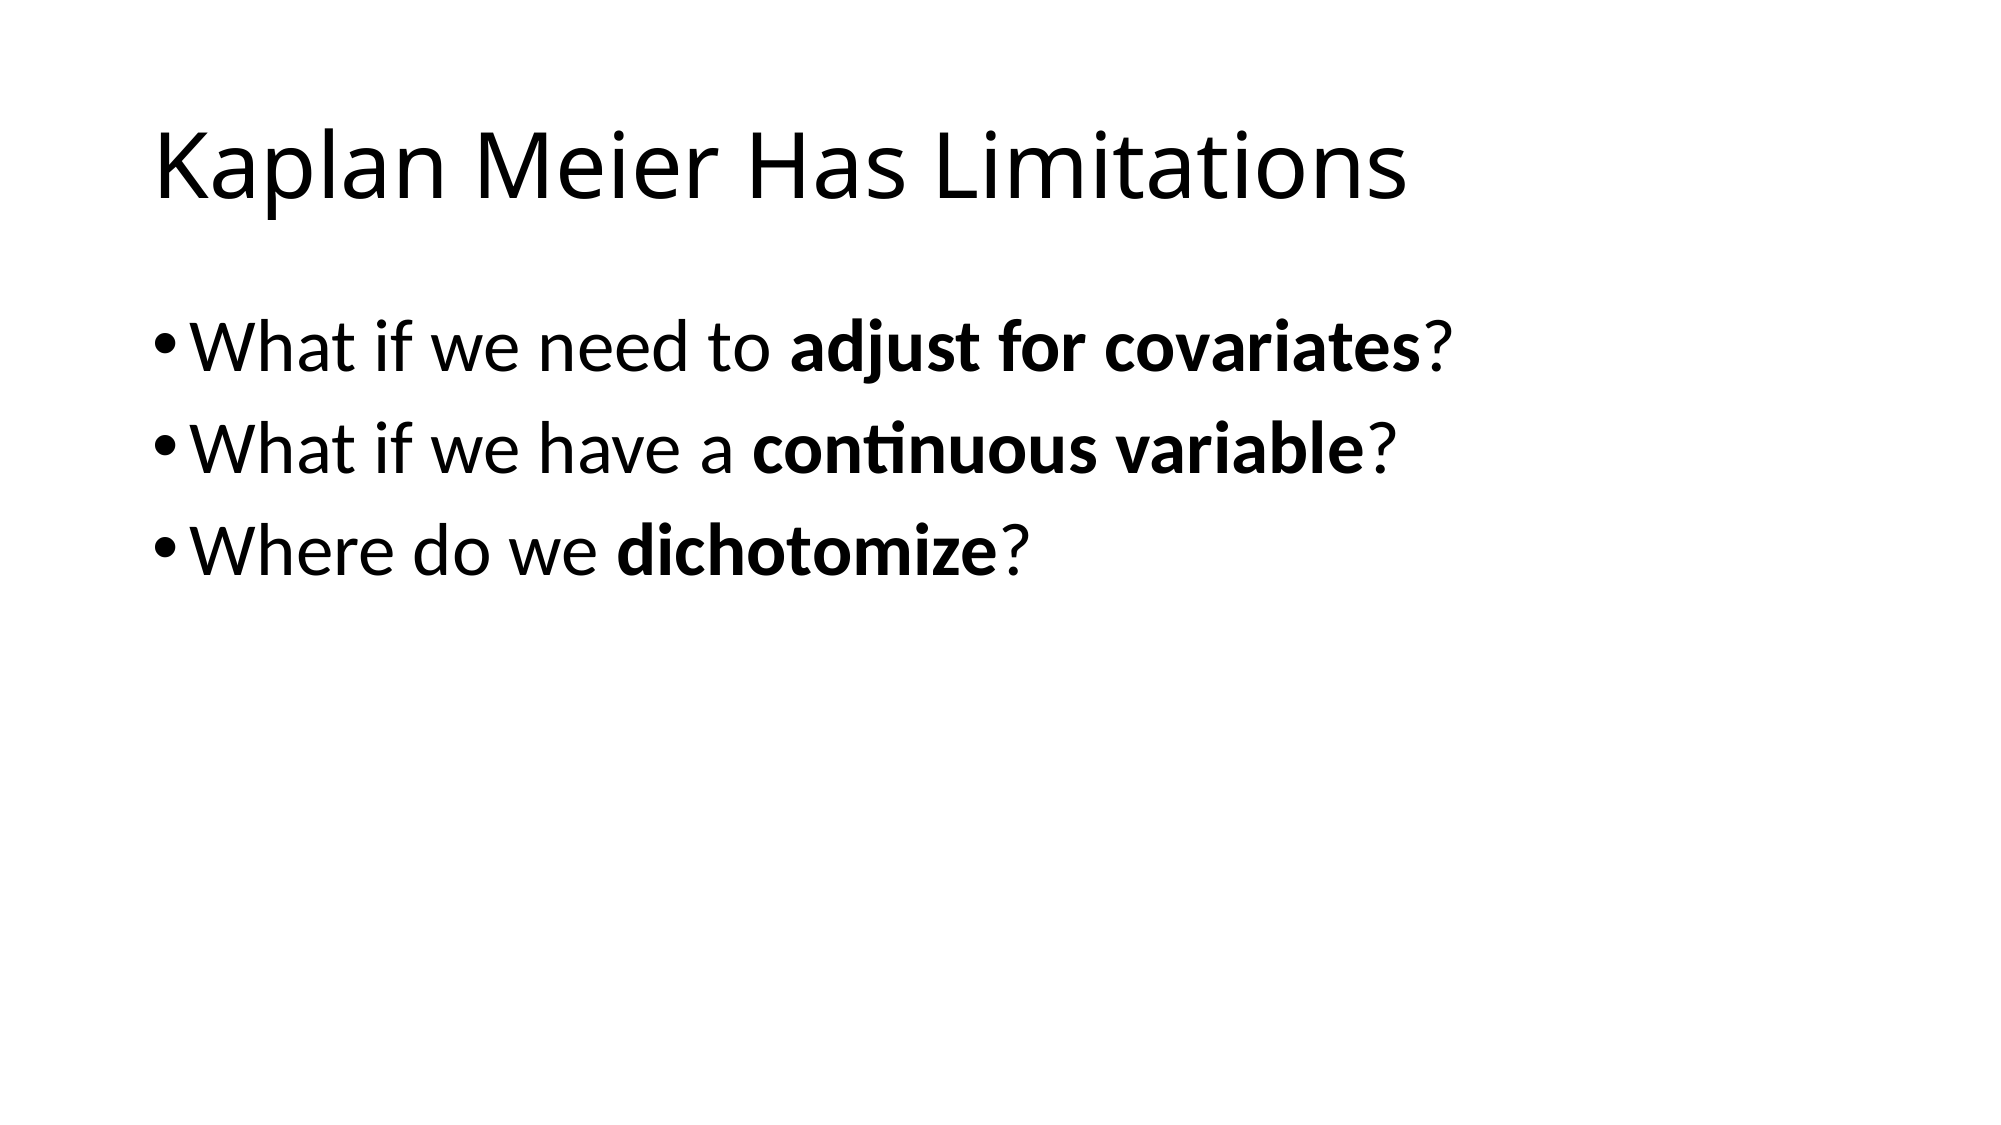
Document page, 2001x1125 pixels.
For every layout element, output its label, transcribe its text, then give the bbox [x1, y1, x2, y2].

title Kaplan Meier Has Limitations [137, 59, 1863, 278]
list What if we need to adjust for covariates? What if we have a continuous variable? Where do we dichotomize? [137, 299, 1863, 1014]
